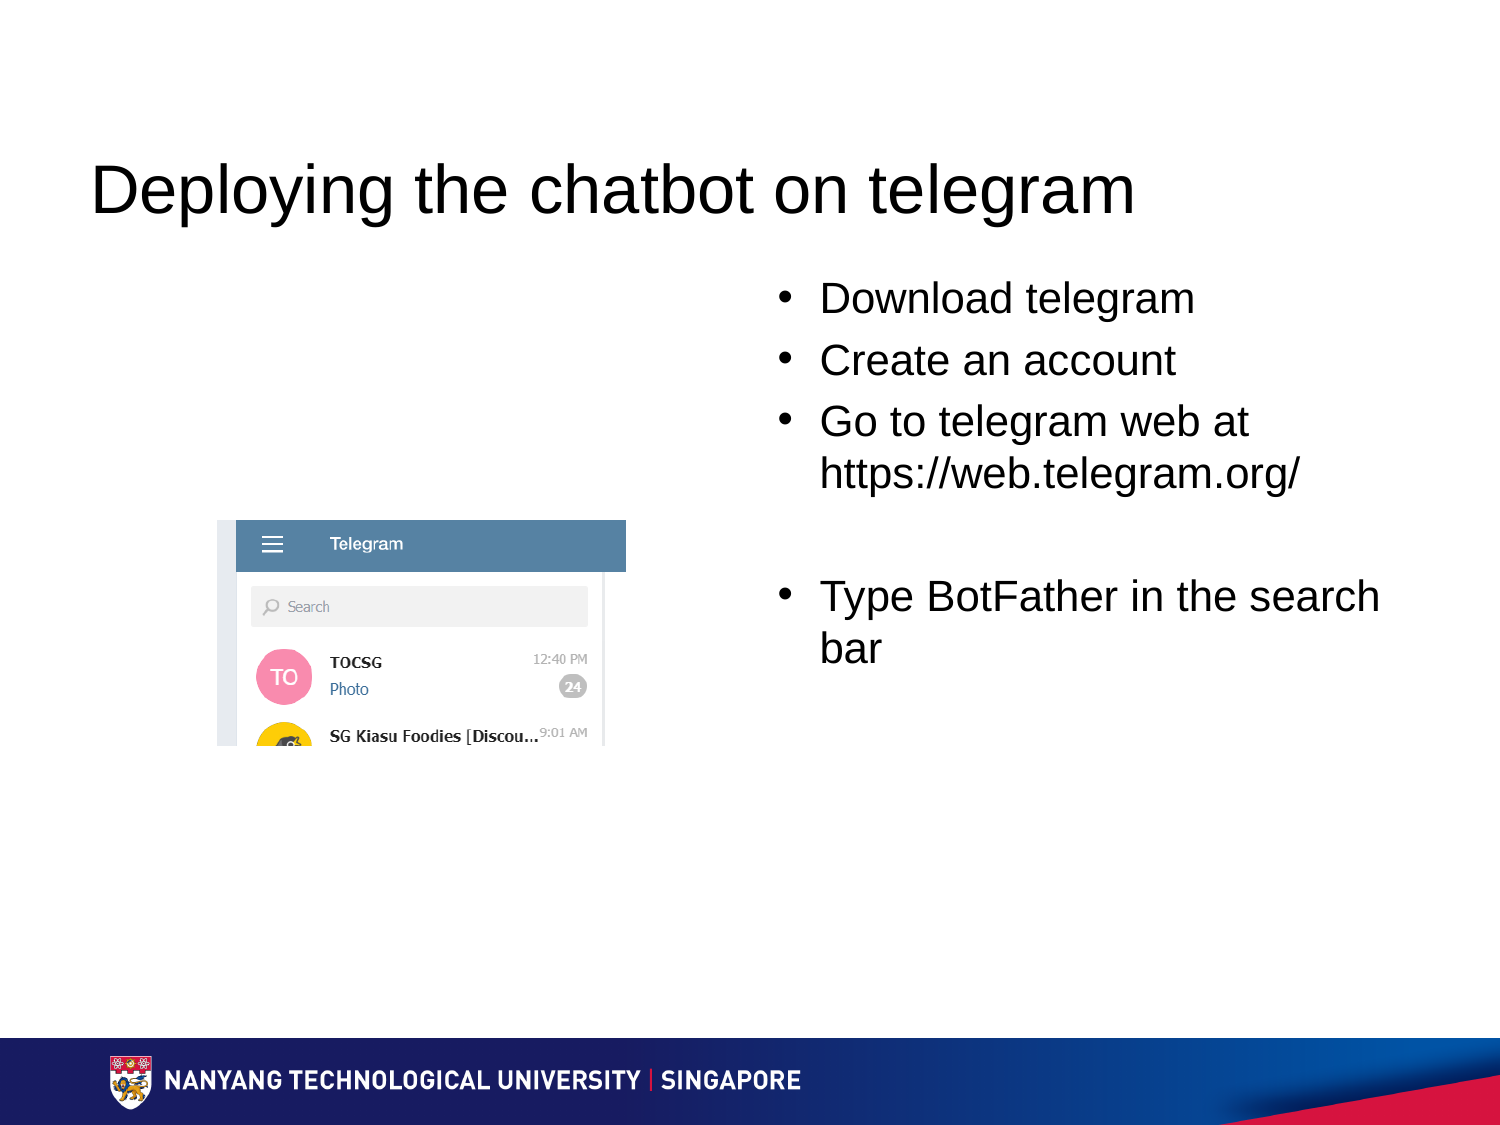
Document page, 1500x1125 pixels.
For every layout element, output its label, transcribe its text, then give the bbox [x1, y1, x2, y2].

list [217, 520, 626, 746]
list Download telegram Create an account Go to telegram web at https://web.telegram.org/ Type BotFather in the search bar [762, 262, 1425, 1005]
picture [0, 1038, 1500, 1125]
title Deploying the chatbot on telegram [75, 92, 1425, 280]
